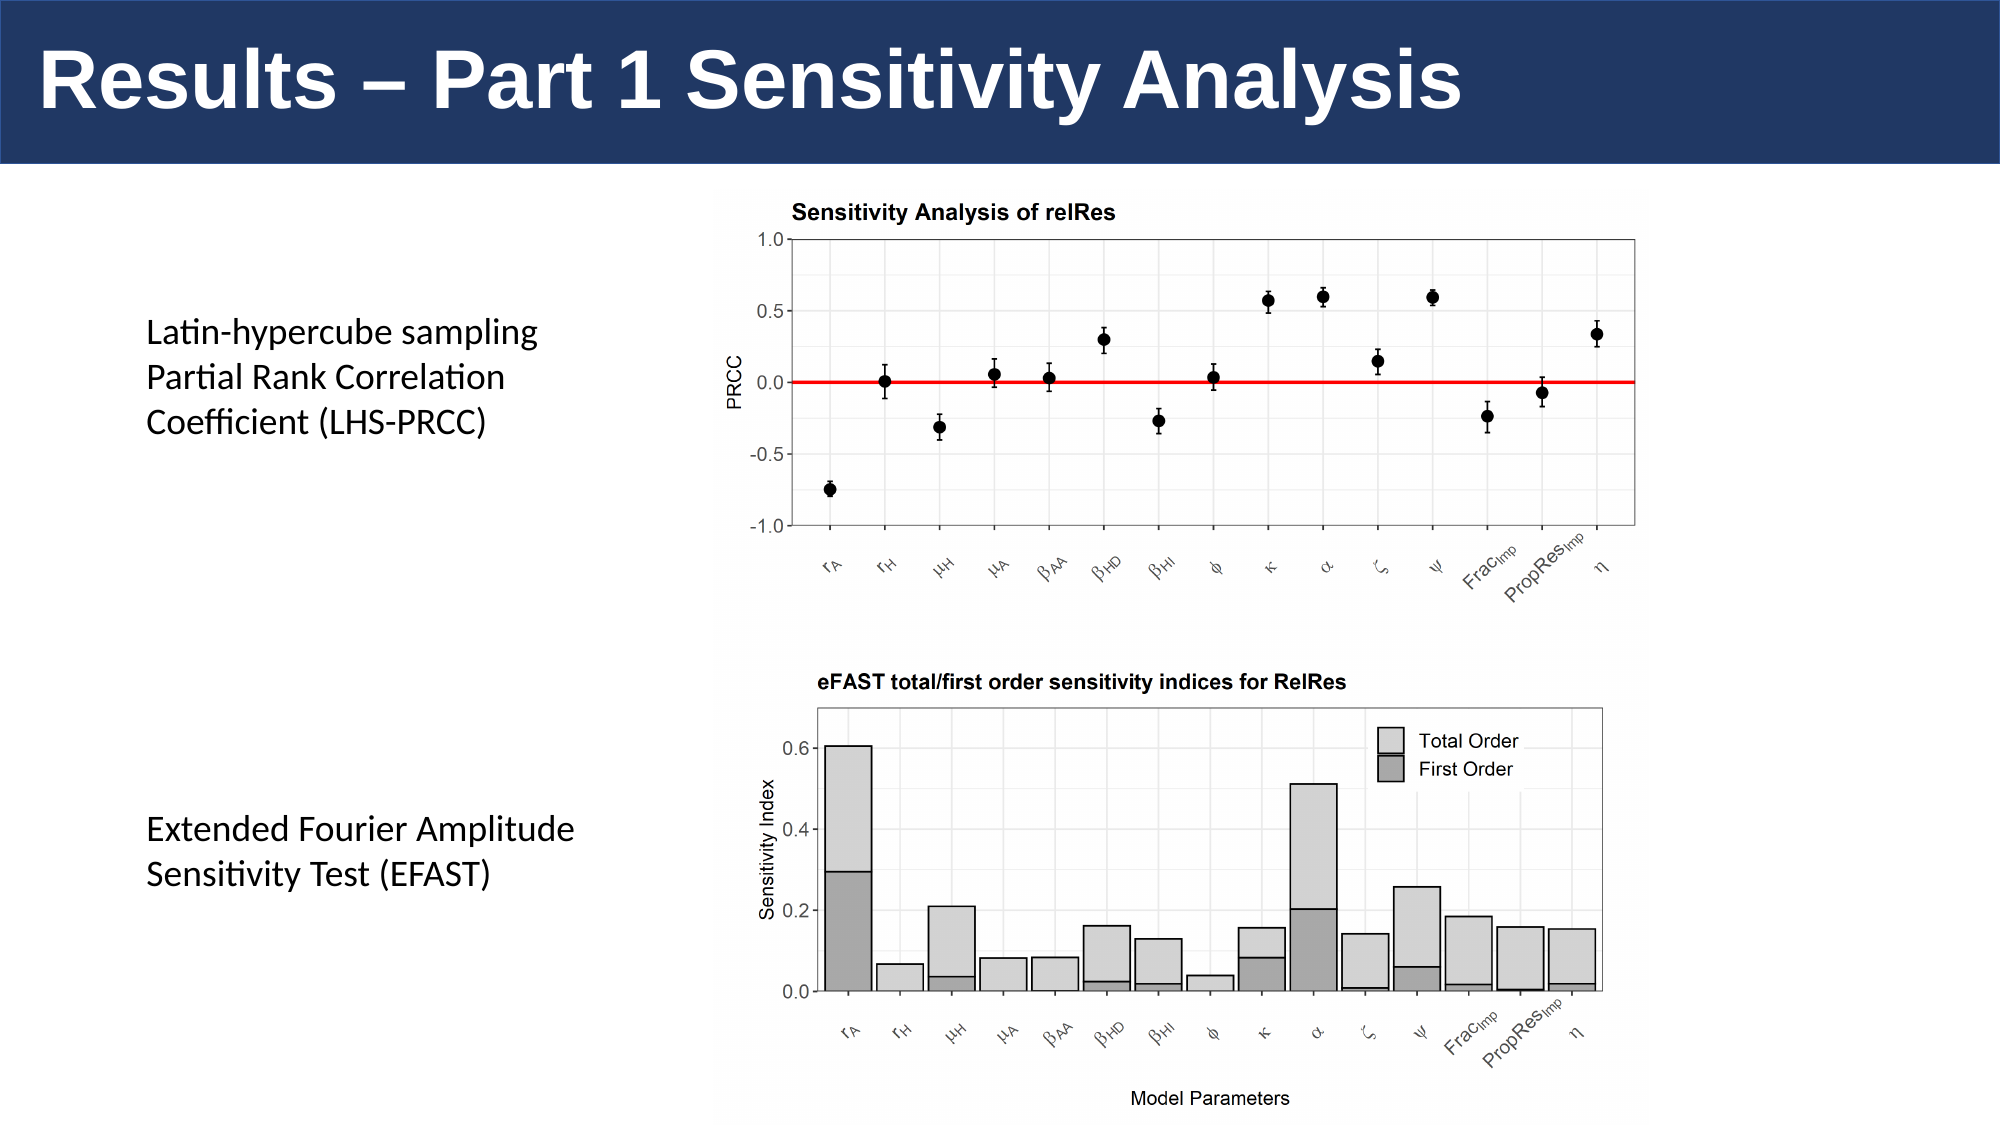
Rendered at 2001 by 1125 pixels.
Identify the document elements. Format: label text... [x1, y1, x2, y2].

text_box Latin-hypercube sampling Partial Rank Correlation Coefficient (LHS-PRCC) [131, 299, 614, 450]
picture [713, 189, 1649, 1125]
text_box Extended Fourier Amplitude Sensitivity Test (EFAST) [131, 796, 614, 902]
text_box Results – Part 1 Sensitivity Analysis [0, 0, 2000, 164]
